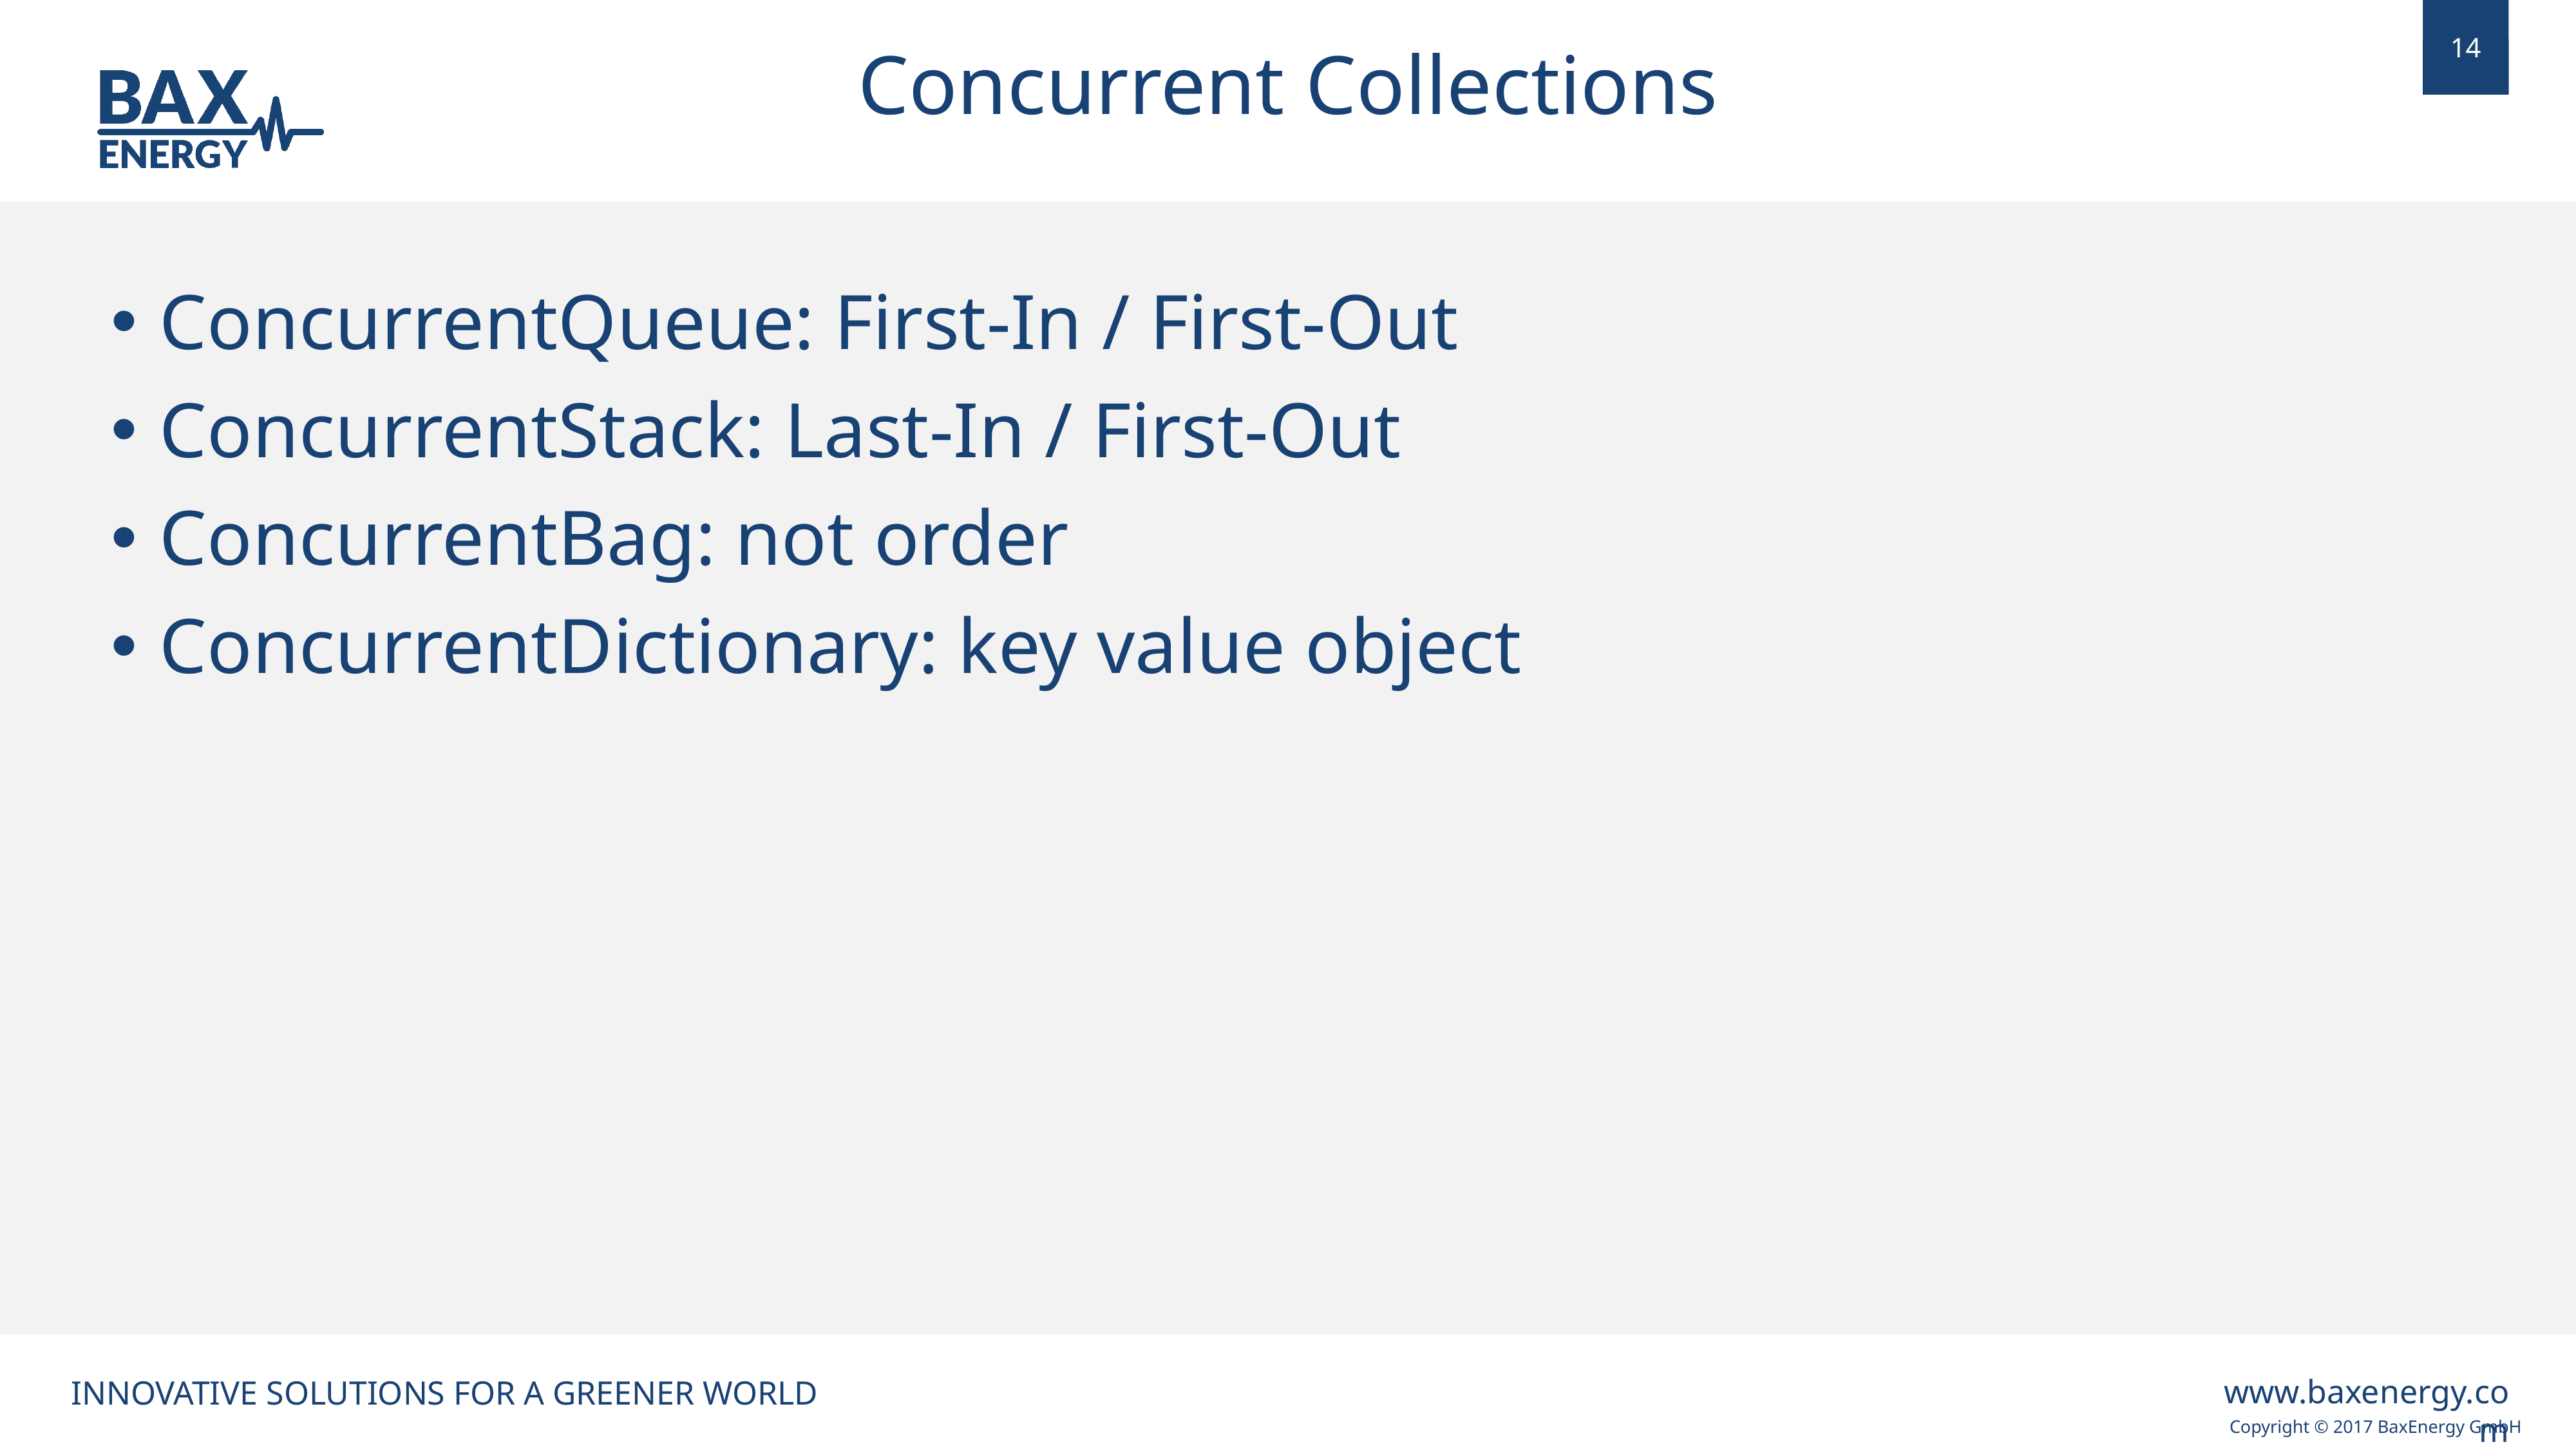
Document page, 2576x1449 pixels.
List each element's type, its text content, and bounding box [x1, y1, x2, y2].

list Concurrent Collections [580, 0, 1996, 195]
picture [97, 70, 324, 168]
list ConcurrentQueue: First-In / First-Out ConcurrentStack: Last-In / First-Out ConcurrentBag: not order ConcurrentDictionary: key value object [101, 279, 2494, 1290]
